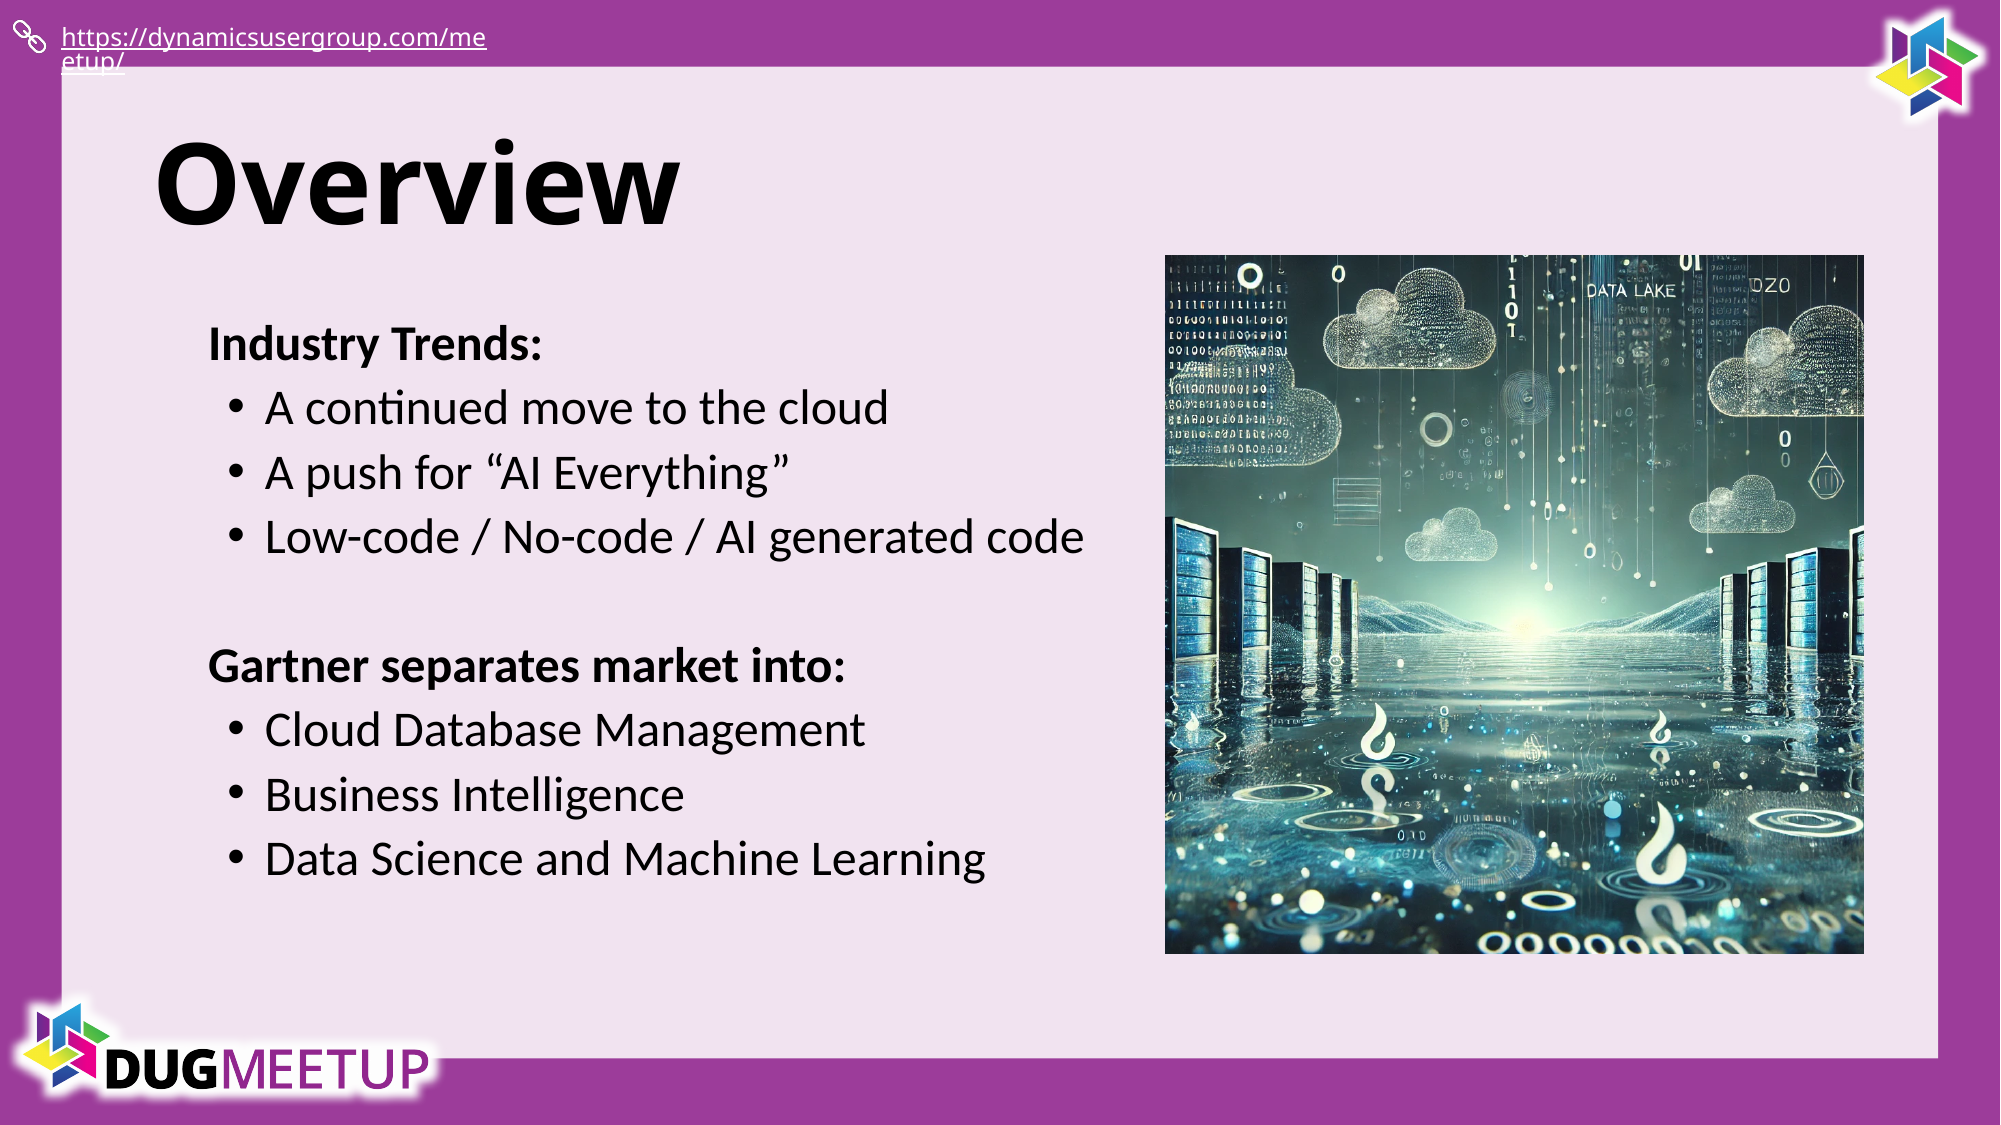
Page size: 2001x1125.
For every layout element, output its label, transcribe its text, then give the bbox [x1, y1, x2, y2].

picture [6, 13, 53, 60]
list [1165, 255, 1864, 954]
picture [21, 1001, 437, 1093]
picture [1875, 17, 1979, 116]
title Overview [137, 79, 1863, 297]
list Industry Trends: A continued move to the cloud A push for “AI Everything” Low-code / No-code / AI generated code Gartner separates market into: Cloud Database Management Business Intelligence Data Science and Machine Learning [137, 309, 1252, 1024]
